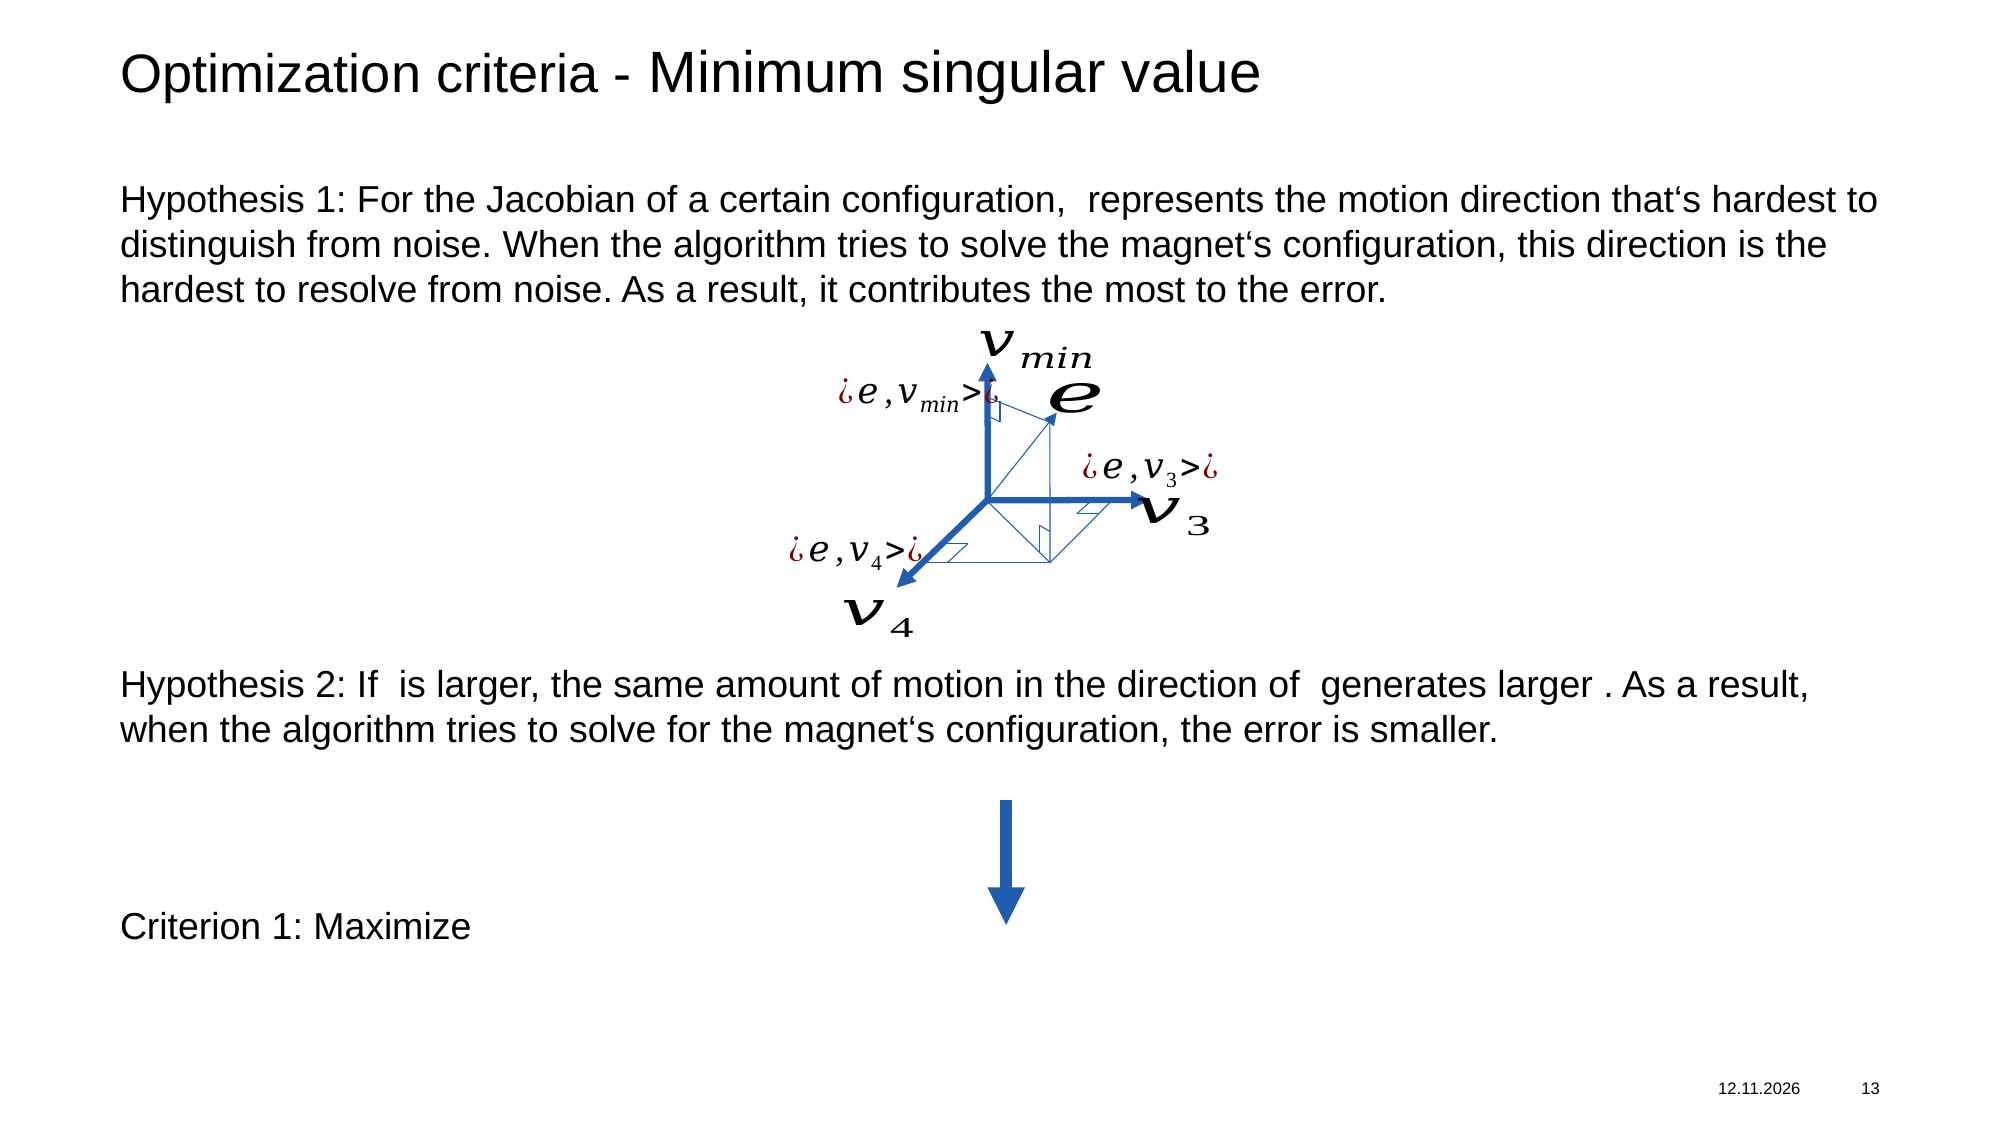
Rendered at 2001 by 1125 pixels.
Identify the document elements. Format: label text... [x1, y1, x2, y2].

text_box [1076, 499, 1093, 513]
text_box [987, 501, 1050, 563]
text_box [896, 499, 988, 588]
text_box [986, 396, 1049, 422]
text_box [1040, 525, 1051, 532]
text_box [1049, 412, 1057, 499]
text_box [986, 415, 999, 422]
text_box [947, 543, 968, 563]
slide_number 13 [1827, 1069, 1880, 1106]
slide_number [1718, 1069, 1819, 1106]
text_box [987, 422, 1049, 500]
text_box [1049, 499, 1113, 563]
